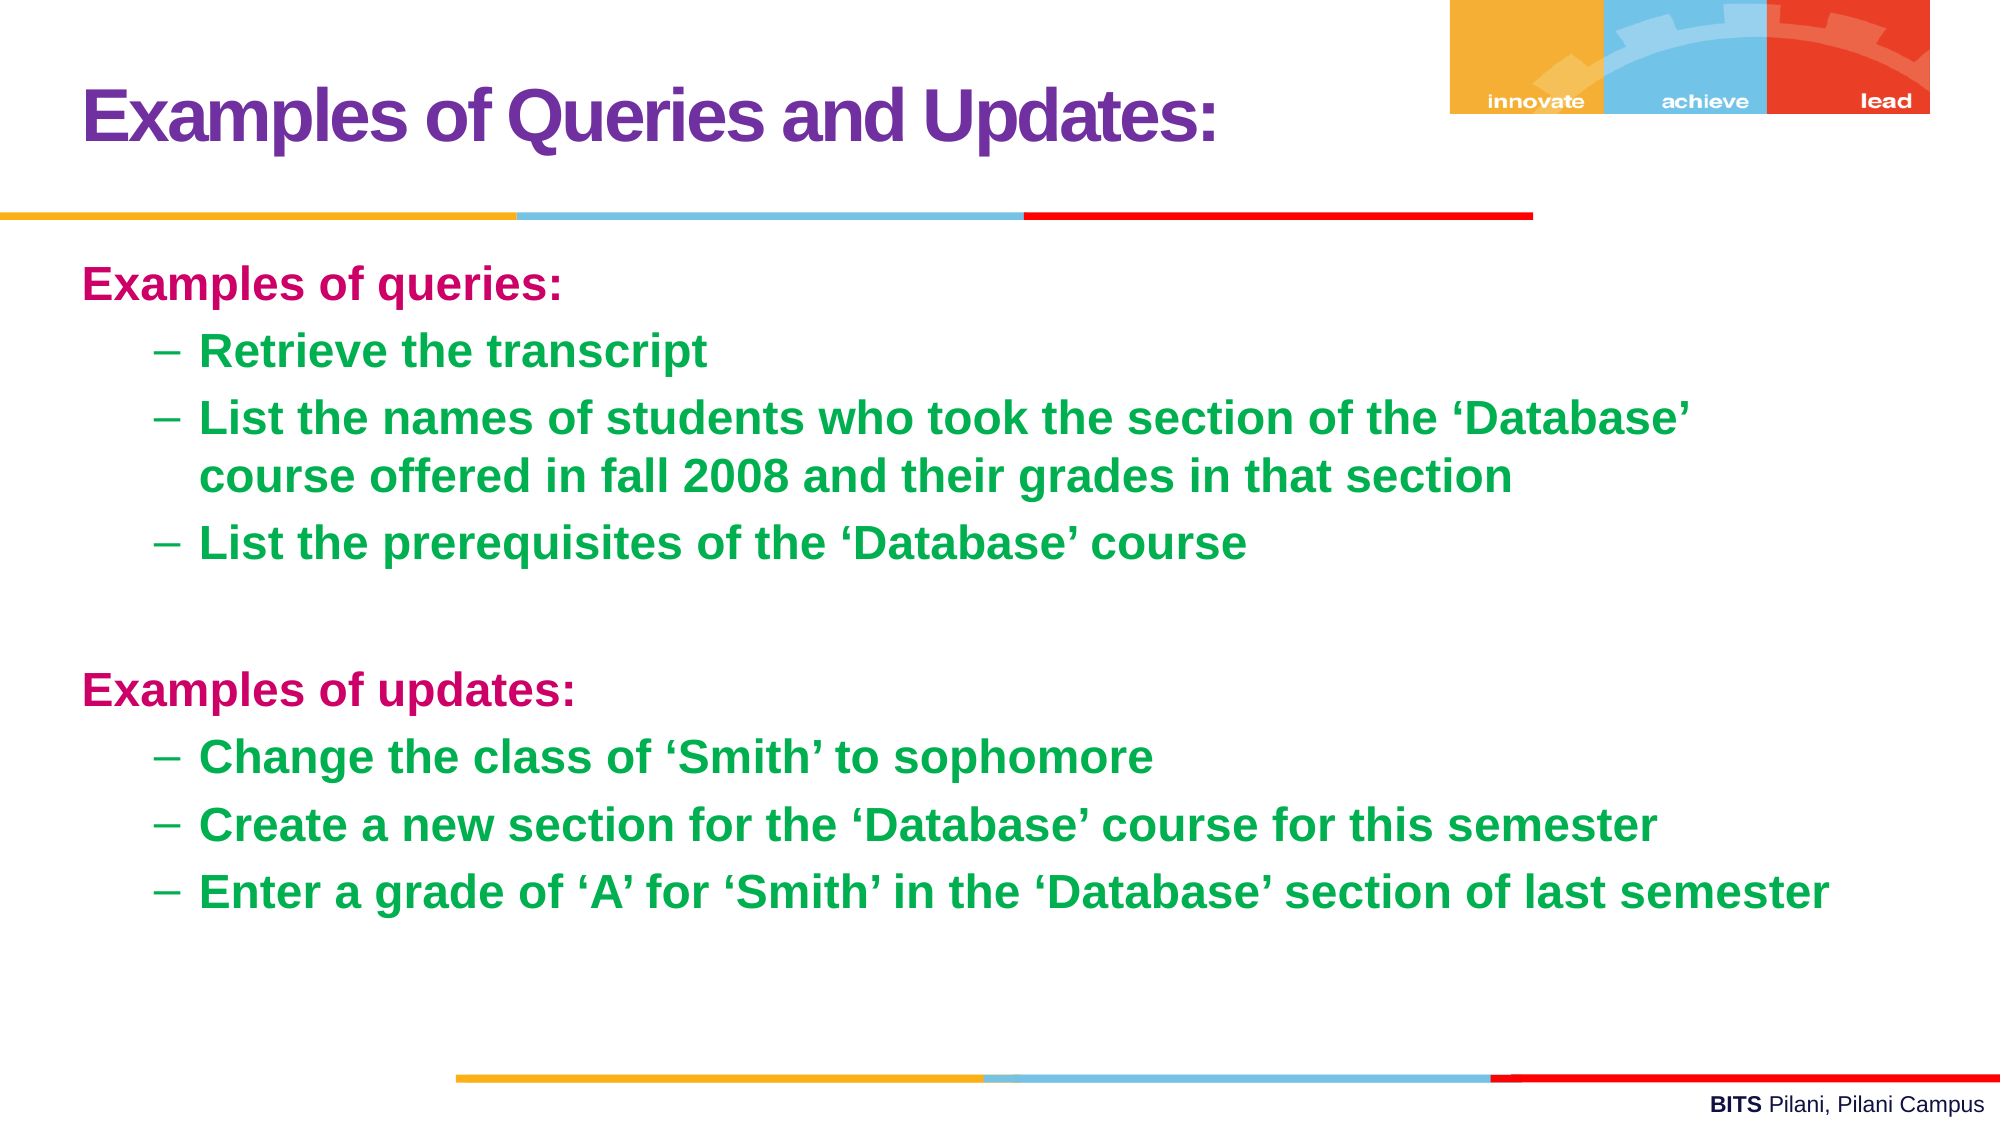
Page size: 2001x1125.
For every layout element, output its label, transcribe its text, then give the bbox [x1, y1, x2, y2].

list Examples of queries: Retrieve the transcript List the names of students who took the section of the ‘Database’ course offered in fall 2008 and their grades in that section List the prerequisites of the ‘Database’ course Examples of updates: Change the class of ‘Smith’ to sophomore Create a new section for the ‘Database’ course for this semester Enter a grade of ‘A’ for ‘Smith’ in the ‘Database’ section of last semester [66, 245, 1867, 988]
list Examples of Queries and Updates: [66, 24, 1450, 213]
picture [1449, 0, 1930, 114]
